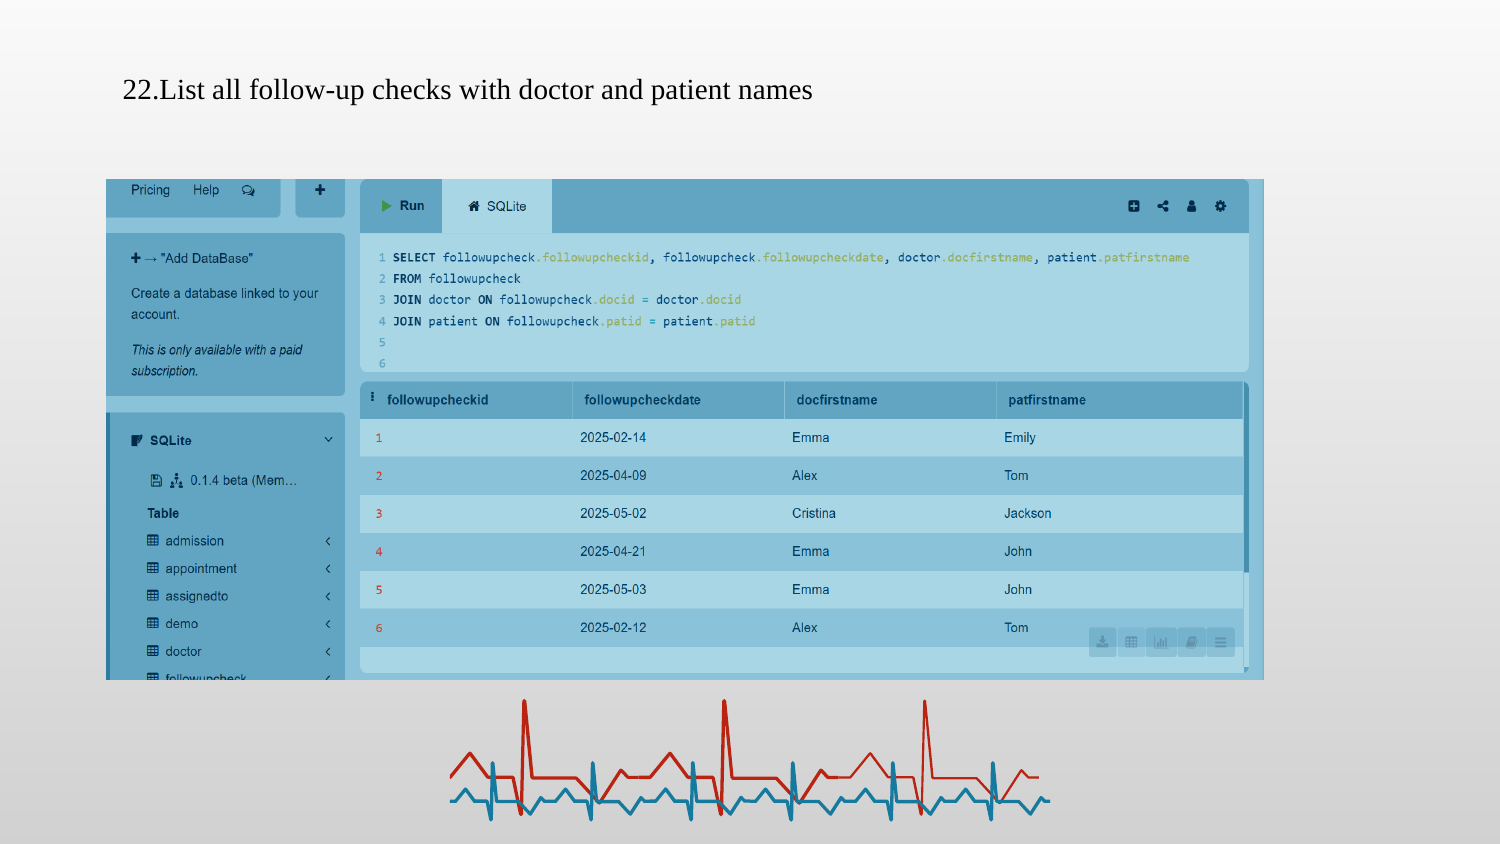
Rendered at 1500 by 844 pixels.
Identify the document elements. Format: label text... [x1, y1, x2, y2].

picture [106, 179, 1264, 680]
text_box 22.List all follow-up checks with doctor and patient names [107, 60, 829, 114]
